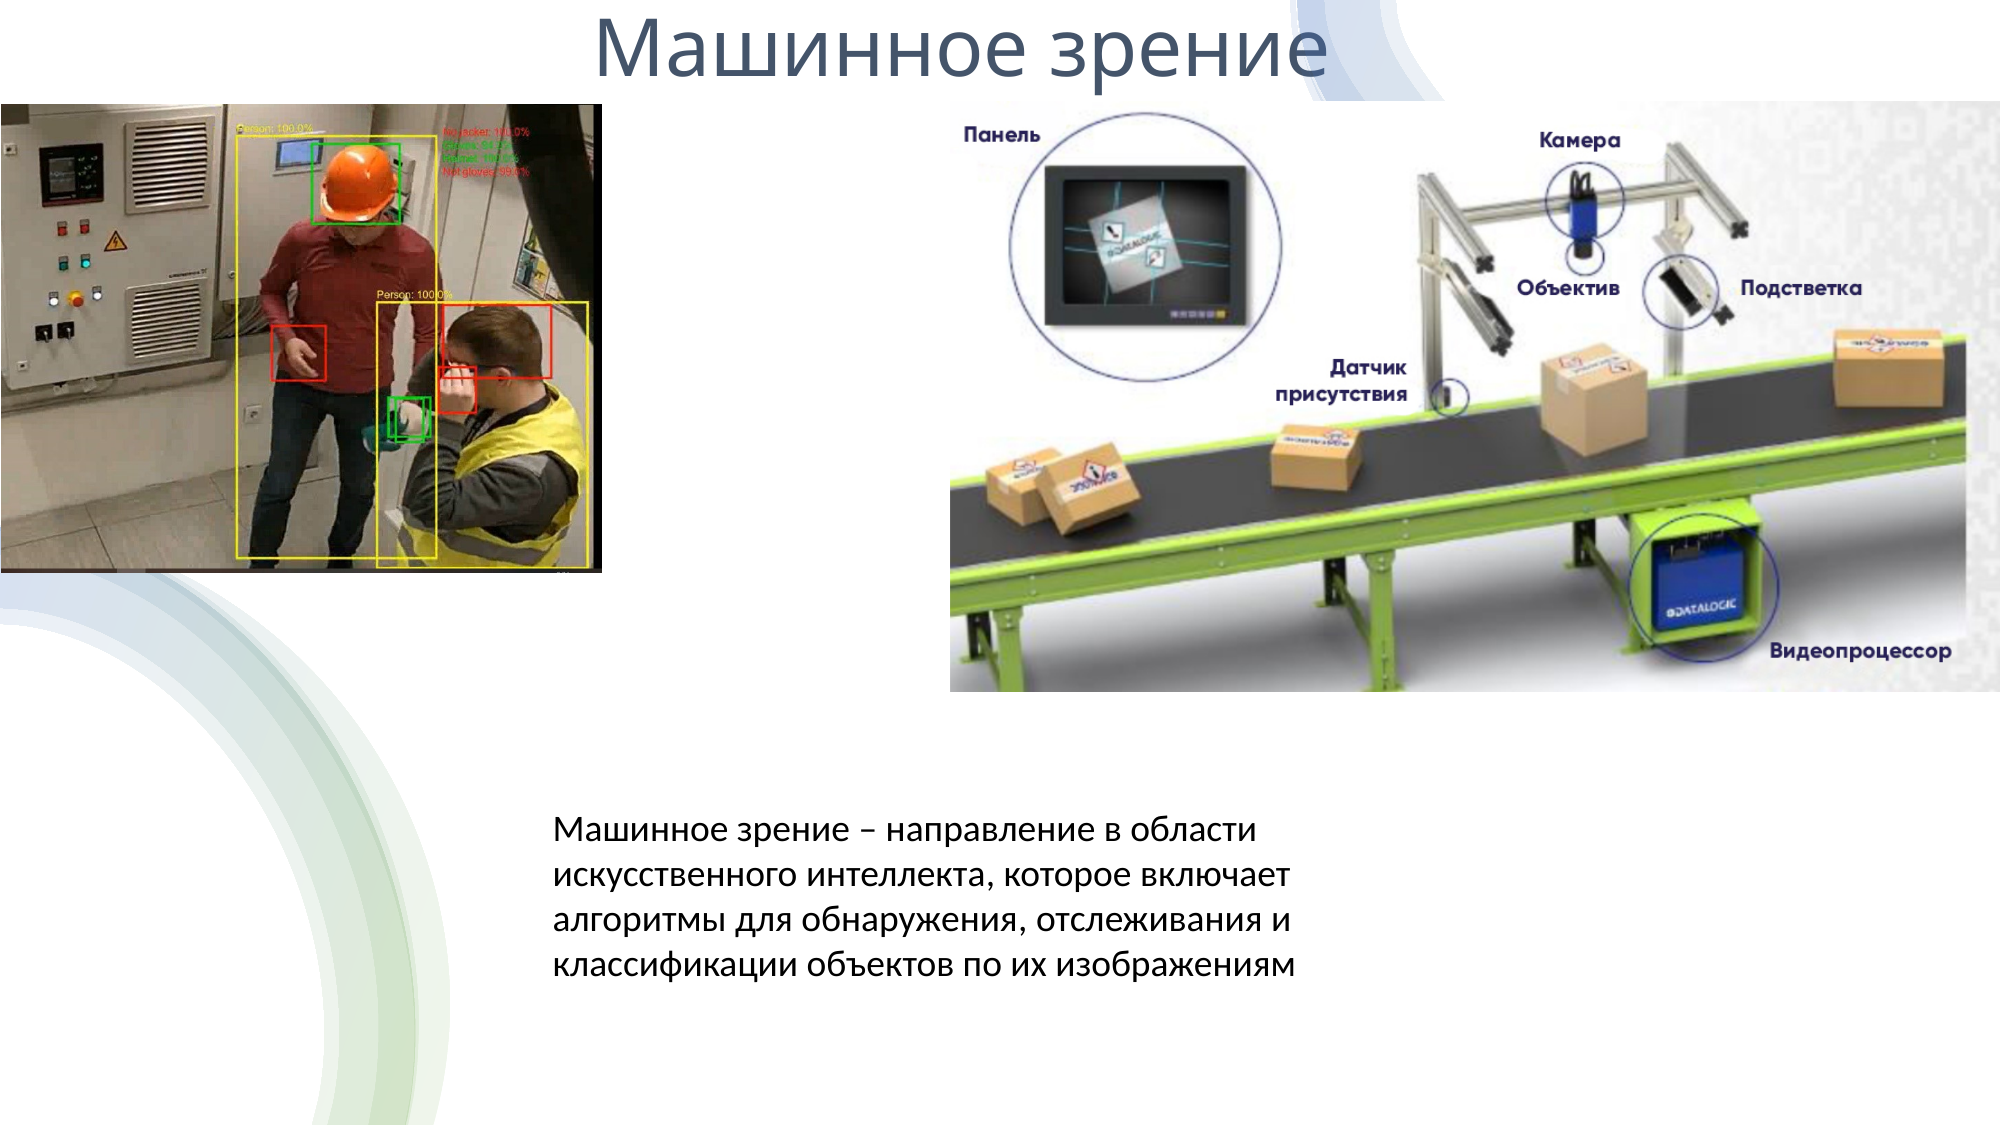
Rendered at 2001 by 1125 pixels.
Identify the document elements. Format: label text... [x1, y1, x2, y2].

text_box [1290, 0, 2000, 101]
picture [1, 104, 602, 573]
text_box [0, 0, 2000, 1125]
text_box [0, 600, 525, 1051]
picture [950, 101, 2000, 692]
text_box Машинное зрение – направление в области искусственного интеллекта, которое включает алгоритмы для обнаружения, отслеживания и классификации объектов по их изображениям [537, 796, 1418, 991]
title Машинное зрение [123, 0, 1290, 102]
